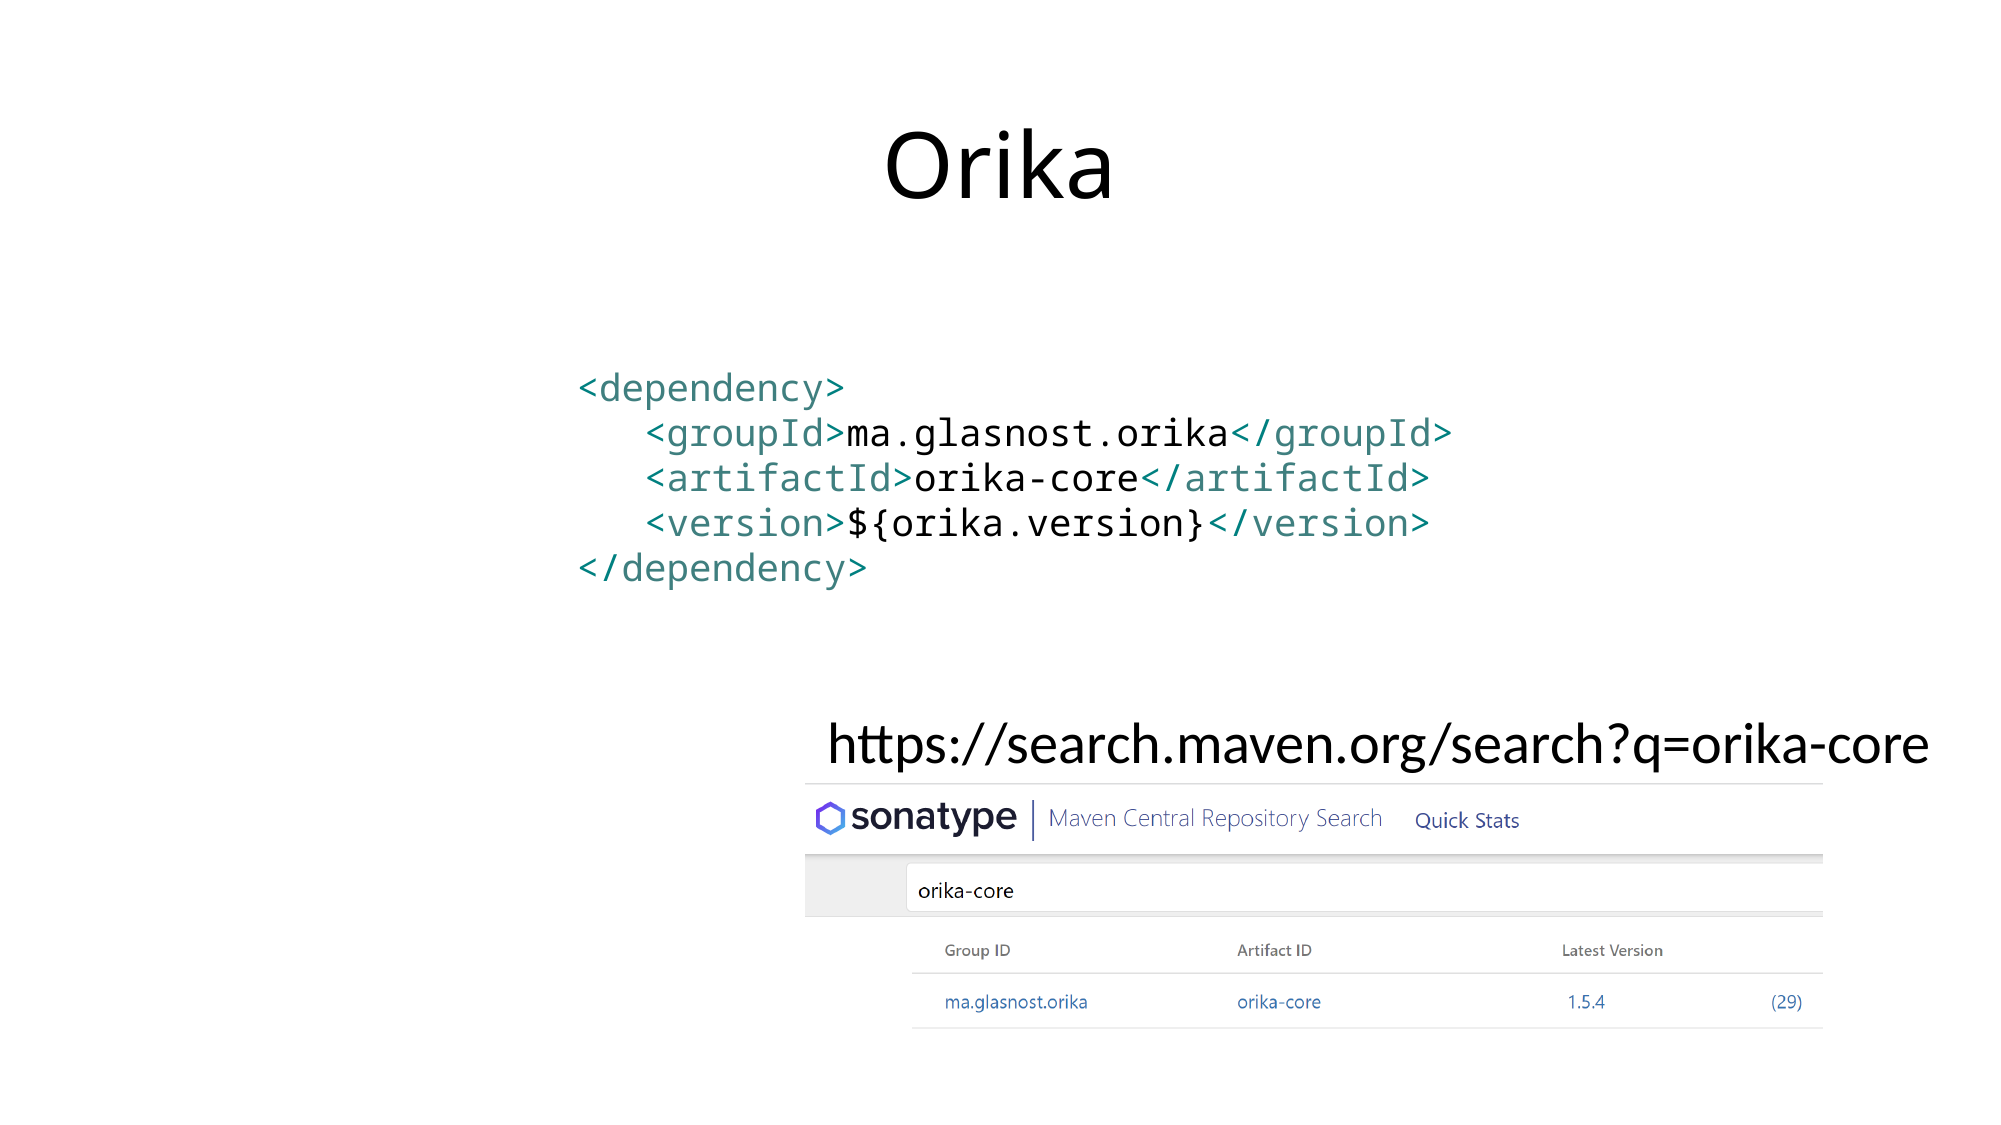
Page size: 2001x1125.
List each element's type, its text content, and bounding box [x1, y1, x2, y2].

text_box <dependency> <groupId>ma.glasnost.orika</groupId> <artifactId>orika-core</artifactId> <version>${orika.version}</version> </dependency> [561, 311, 1562, 597]
text_box https://search.maven.org/search?q=orika-core [812, 697, 1992, 783]
picture [805, 783, 1823, 1037]
title Orika [137, 59, 1863, 278]
